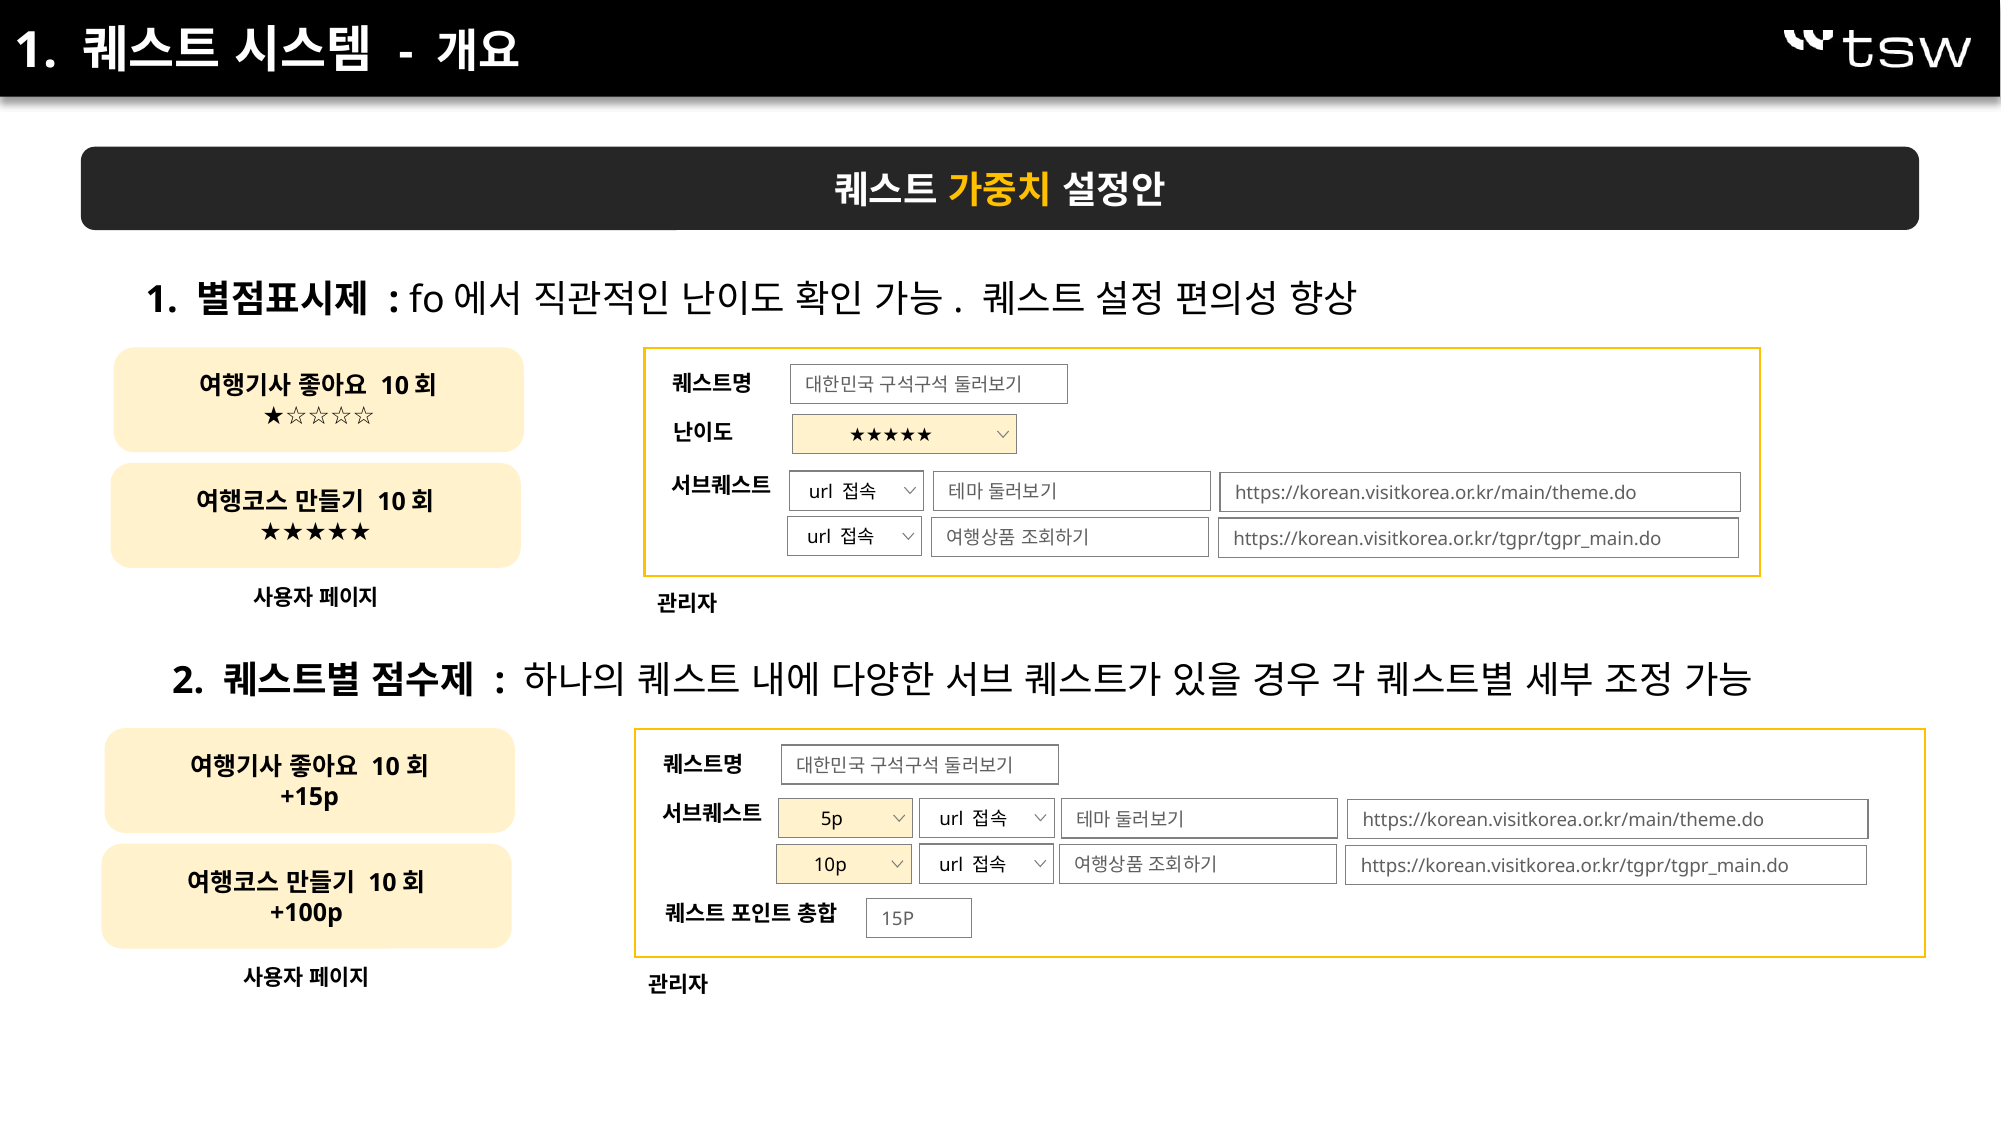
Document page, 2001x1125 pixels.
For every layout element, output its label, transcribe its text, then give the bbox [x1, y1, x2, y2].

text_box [787, 516, 922, 557]
text_box 퀘스트 가중치 설정안 [79, 145, 1921, 232]
text_box 관리자 [643, 582, 733, 624]
text_box 여행기사 좋아요 10회 +15p [103, 727, 516, 835]
text_box 2. 퀘스트별 점수제 : 하나의 퀘스트 내에 다양한 서브 퀘스트가 있을 경우 각 퀘스트별 세부 조정 가능 [157, 648, 1769, 709]
text_box 여행기사 좋아요 10회 ★☆☆☆☆ [112, 346, 526, 454]
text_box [919, 797, 1055, 838]
text_box 여행코스 만들기 10회 +100p [100, 842, 513, 950]
picture [1758, 10, 2000, 84]
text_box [776, 844, 912, 884]
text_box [919, 843, 1054, 884]
text_box 사용자 페이지 [238, 575, 395, 617]
text_box 퀘스트 포인트 총합 [651, 891, 853, 933]
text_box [789, 470, 924, 511]
text_box 15P [865, 898, 972, 939]
text_box 1. 별점표시제 : fo에서 직관적인 난이도 확인 가능. 퀘스트 설정 편의성 향상 [130, 267, 1374, 328]
text_box 여행코스 만들기 10회 ★★★★★ [109, 461, 522, 569]
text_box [778, 798, 913, 839]
text_box 관리자 [633, 962, 724, 1004]
text_box 사용자 페이지 [229, 956, 385, 998]
text_box [643, 347, 1761, 577]
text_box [792, 414, 1017, 455]
text_box 1. 퀘스트 시스템 - 개요 [0, 0, 766, 97]
text_box [634, 728, 1926, 958]
